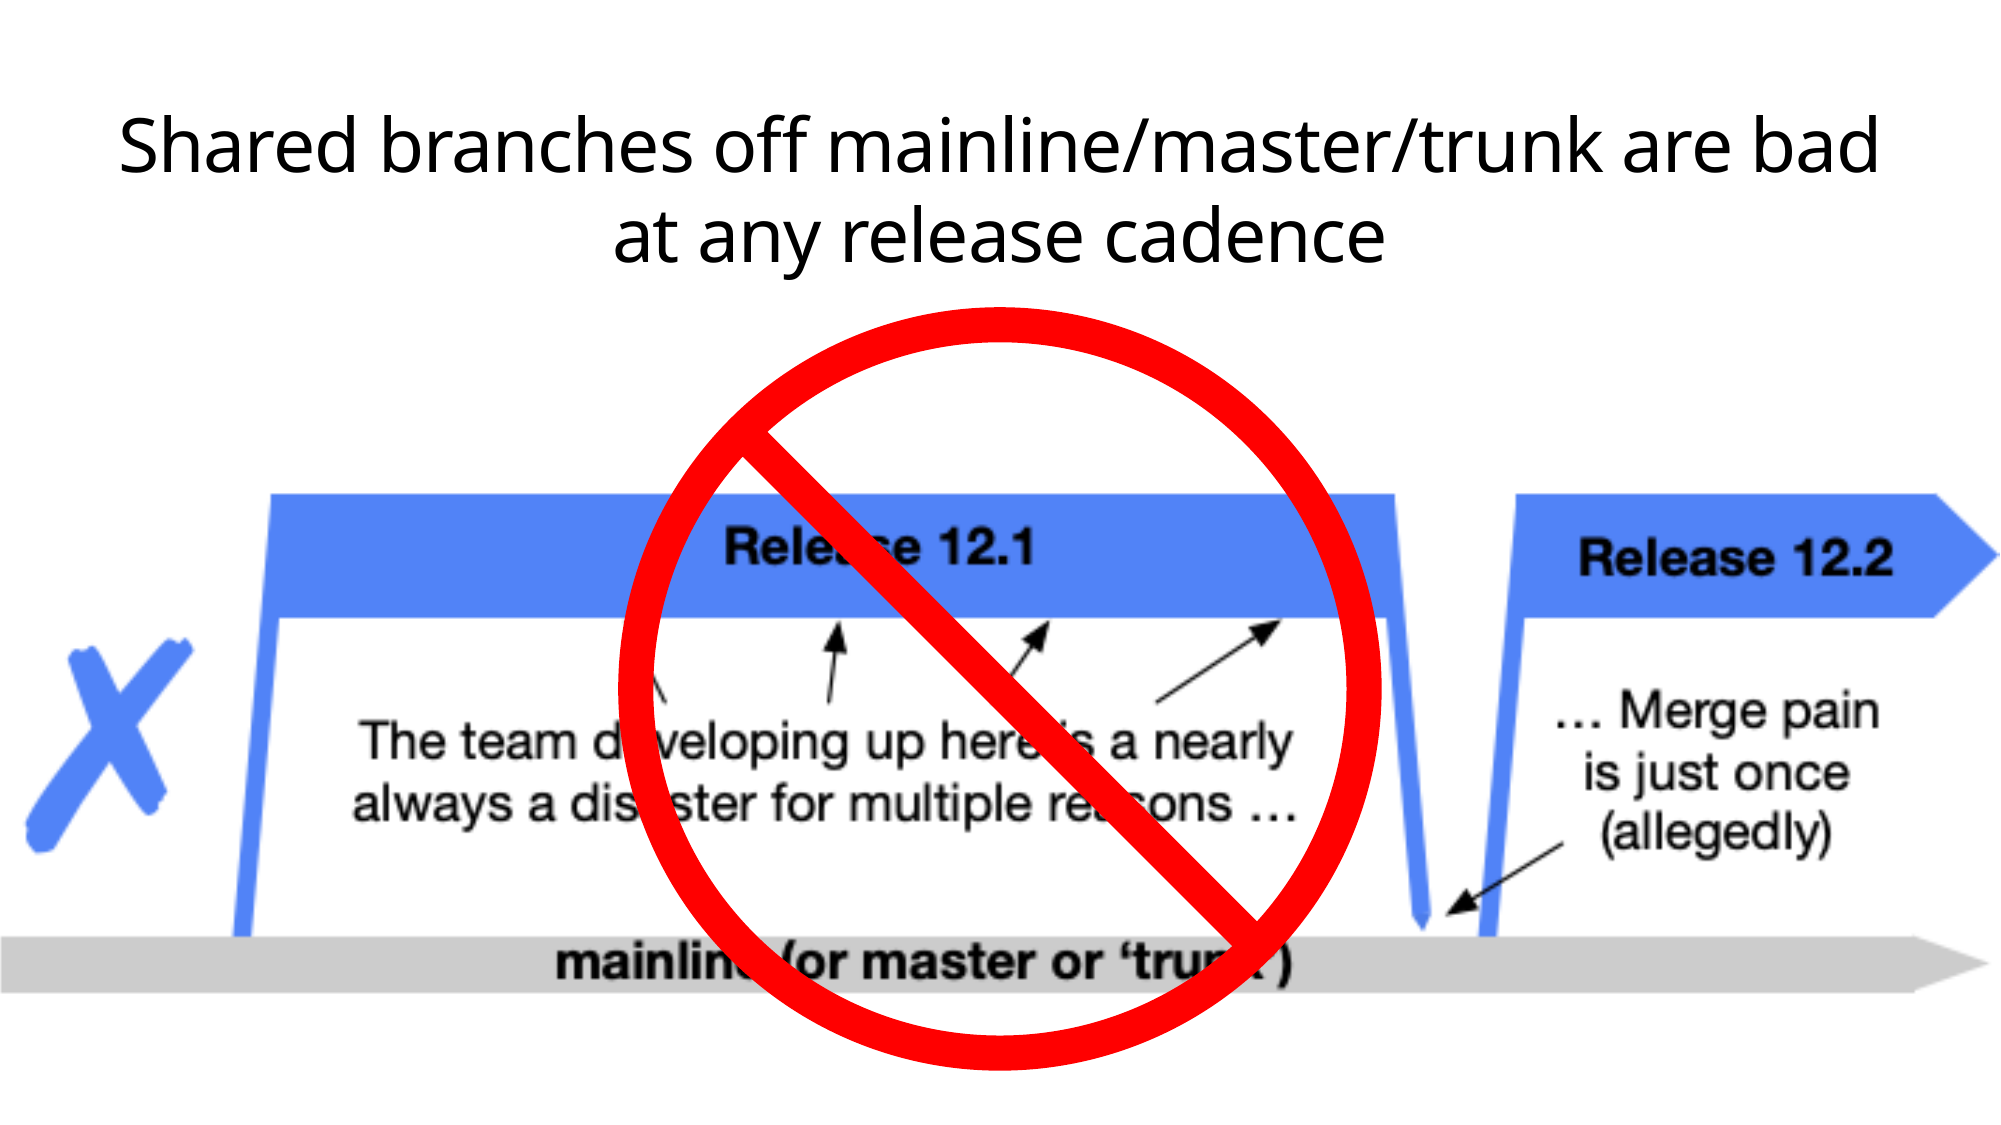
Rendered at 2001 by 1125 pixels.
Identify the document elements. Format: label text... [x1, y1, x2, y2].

text_box [672, 306, 1328, 492]
text_box [788, 1008, 1211, 1072]
picture [0, 492, 2000, 1008]
title Shared branches off mainline/master/trunk are bad at any release cadence [96, 96, 1904, 279]
